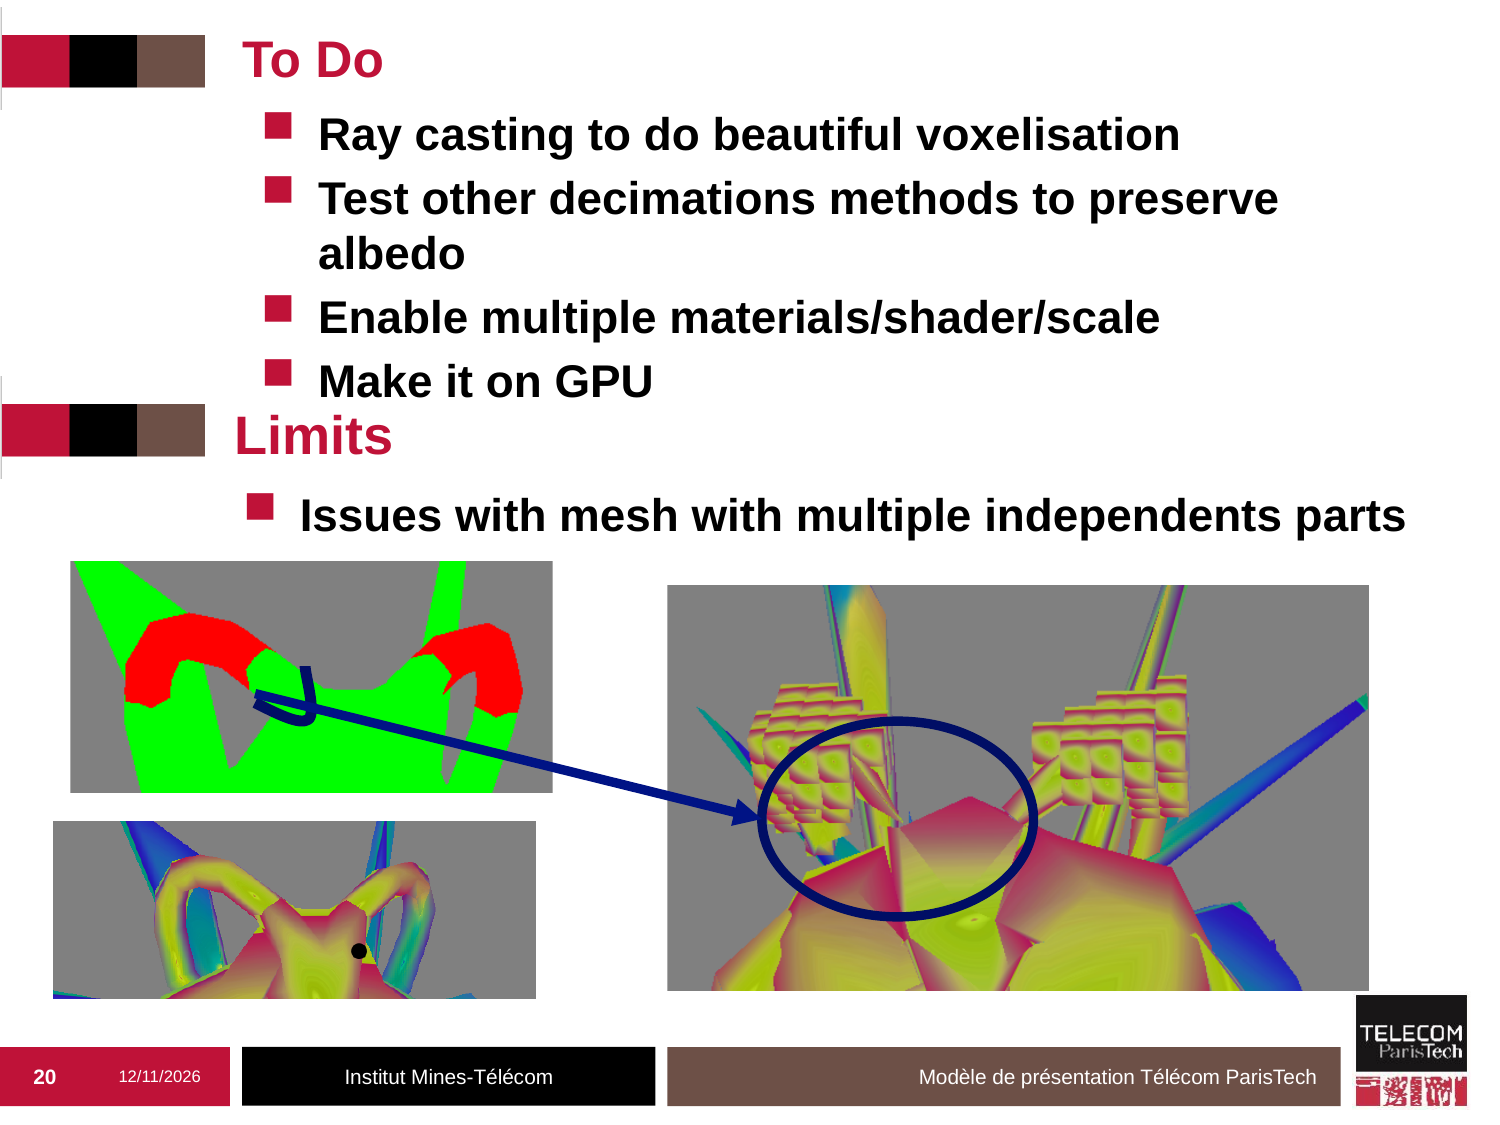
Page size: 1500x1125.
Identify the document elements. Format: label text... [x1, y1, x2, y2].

picture [1352, 1093, 1471, 1110]
title To Do [227, 18, 1411, 96]
picture [70, 561, 553, 794]
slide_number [89, 1046, 232, 1106]
picture [666, 585, 1370, 991]
text_box Ray casting to do beautiful voxelisation Test other decimations methods to preserve albedo Enable multiple materials/shader/scale Make it on GPU [246, 96, 1430, 420]
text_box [308, 719, 763, 820]
picture [0, 6, 243, 244]
picture [0, 376, 220, 480]
slide_number 20 [1, 1046, 89, 1106]
text_box Limits [223, 383, 1403, 473]
list Issues with mesh with multiple independents parts [228, 349, 1500, 1093]
footer Modèle de présentation Télécom ParisTech [667, 1046, 1341, 1106]
picture [52, 821, 536, 1000]
